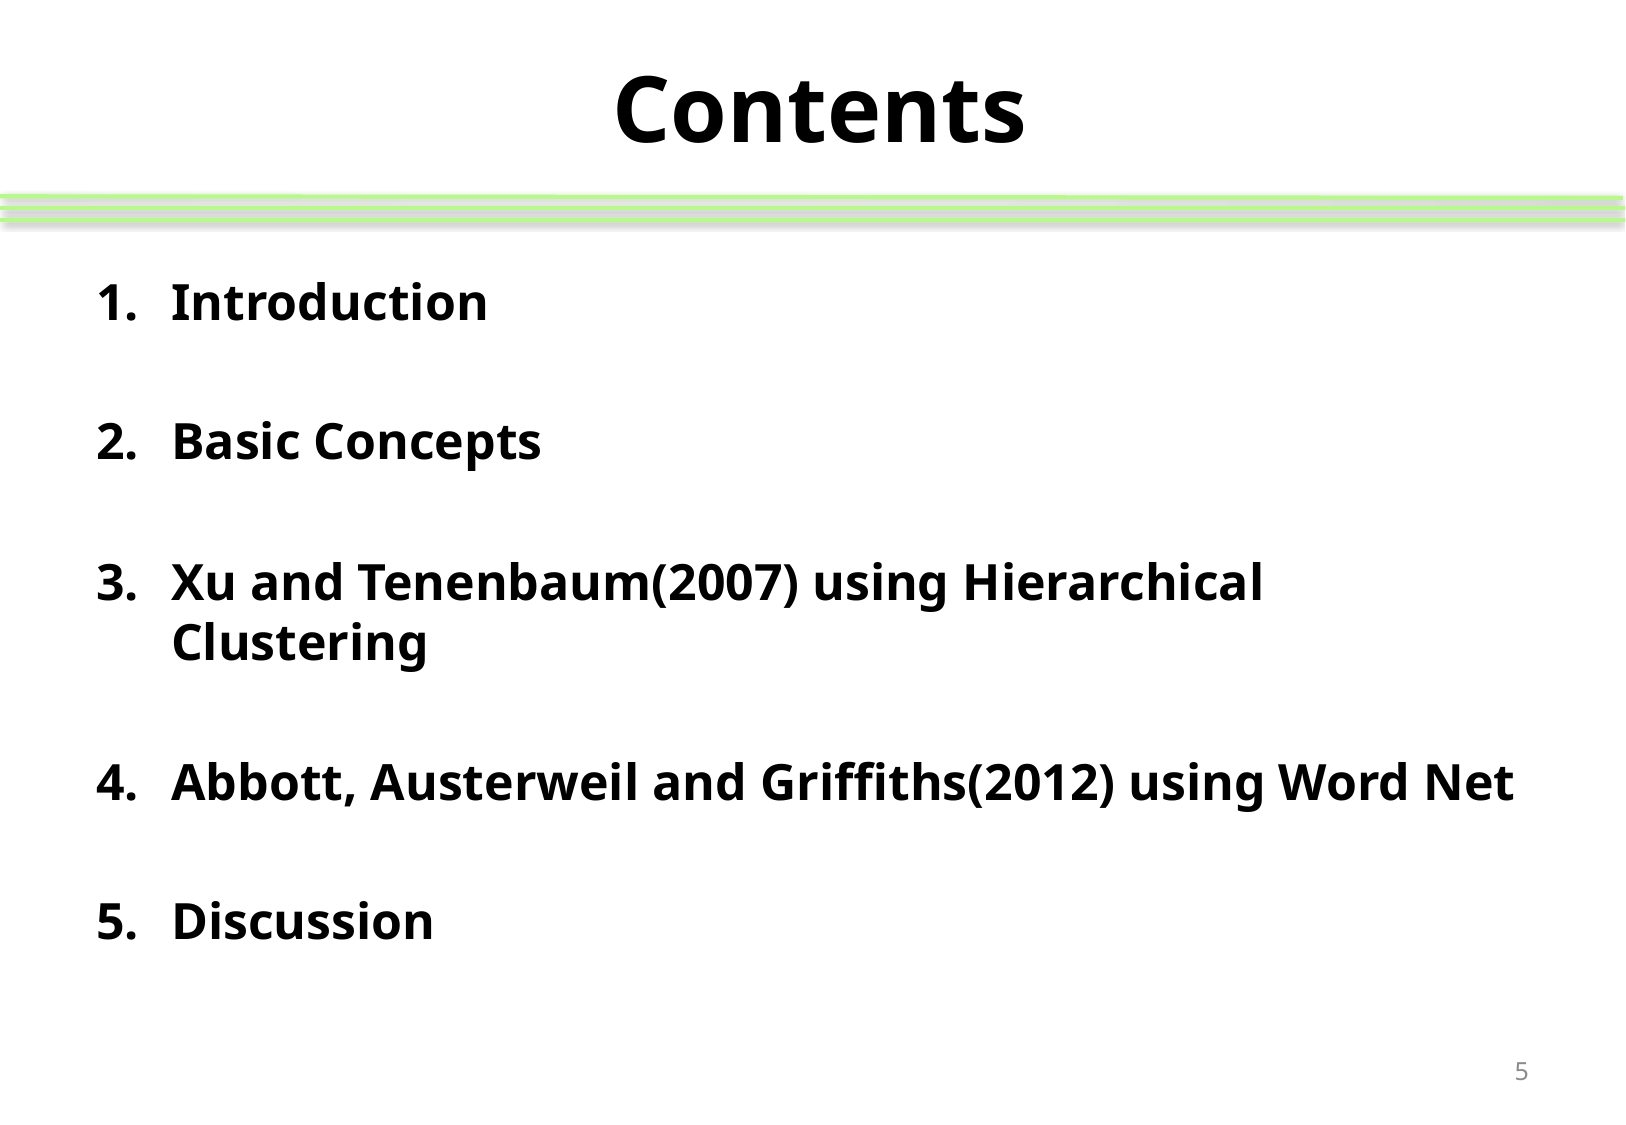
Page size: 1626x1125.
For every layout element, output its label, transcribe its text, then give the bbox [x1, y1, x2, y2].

list Introduction Basic Concepts Xu and Tenenbaum(2007) using Hierarchical Clustering Abbott, Austerweil and Griffiths(2012) using Word Net Discussion [81, 262, 1544, 1005]
title Contents [88, 11, 1551, 192]
slide_number 5 [1164, 1042, 1544, 1103]
